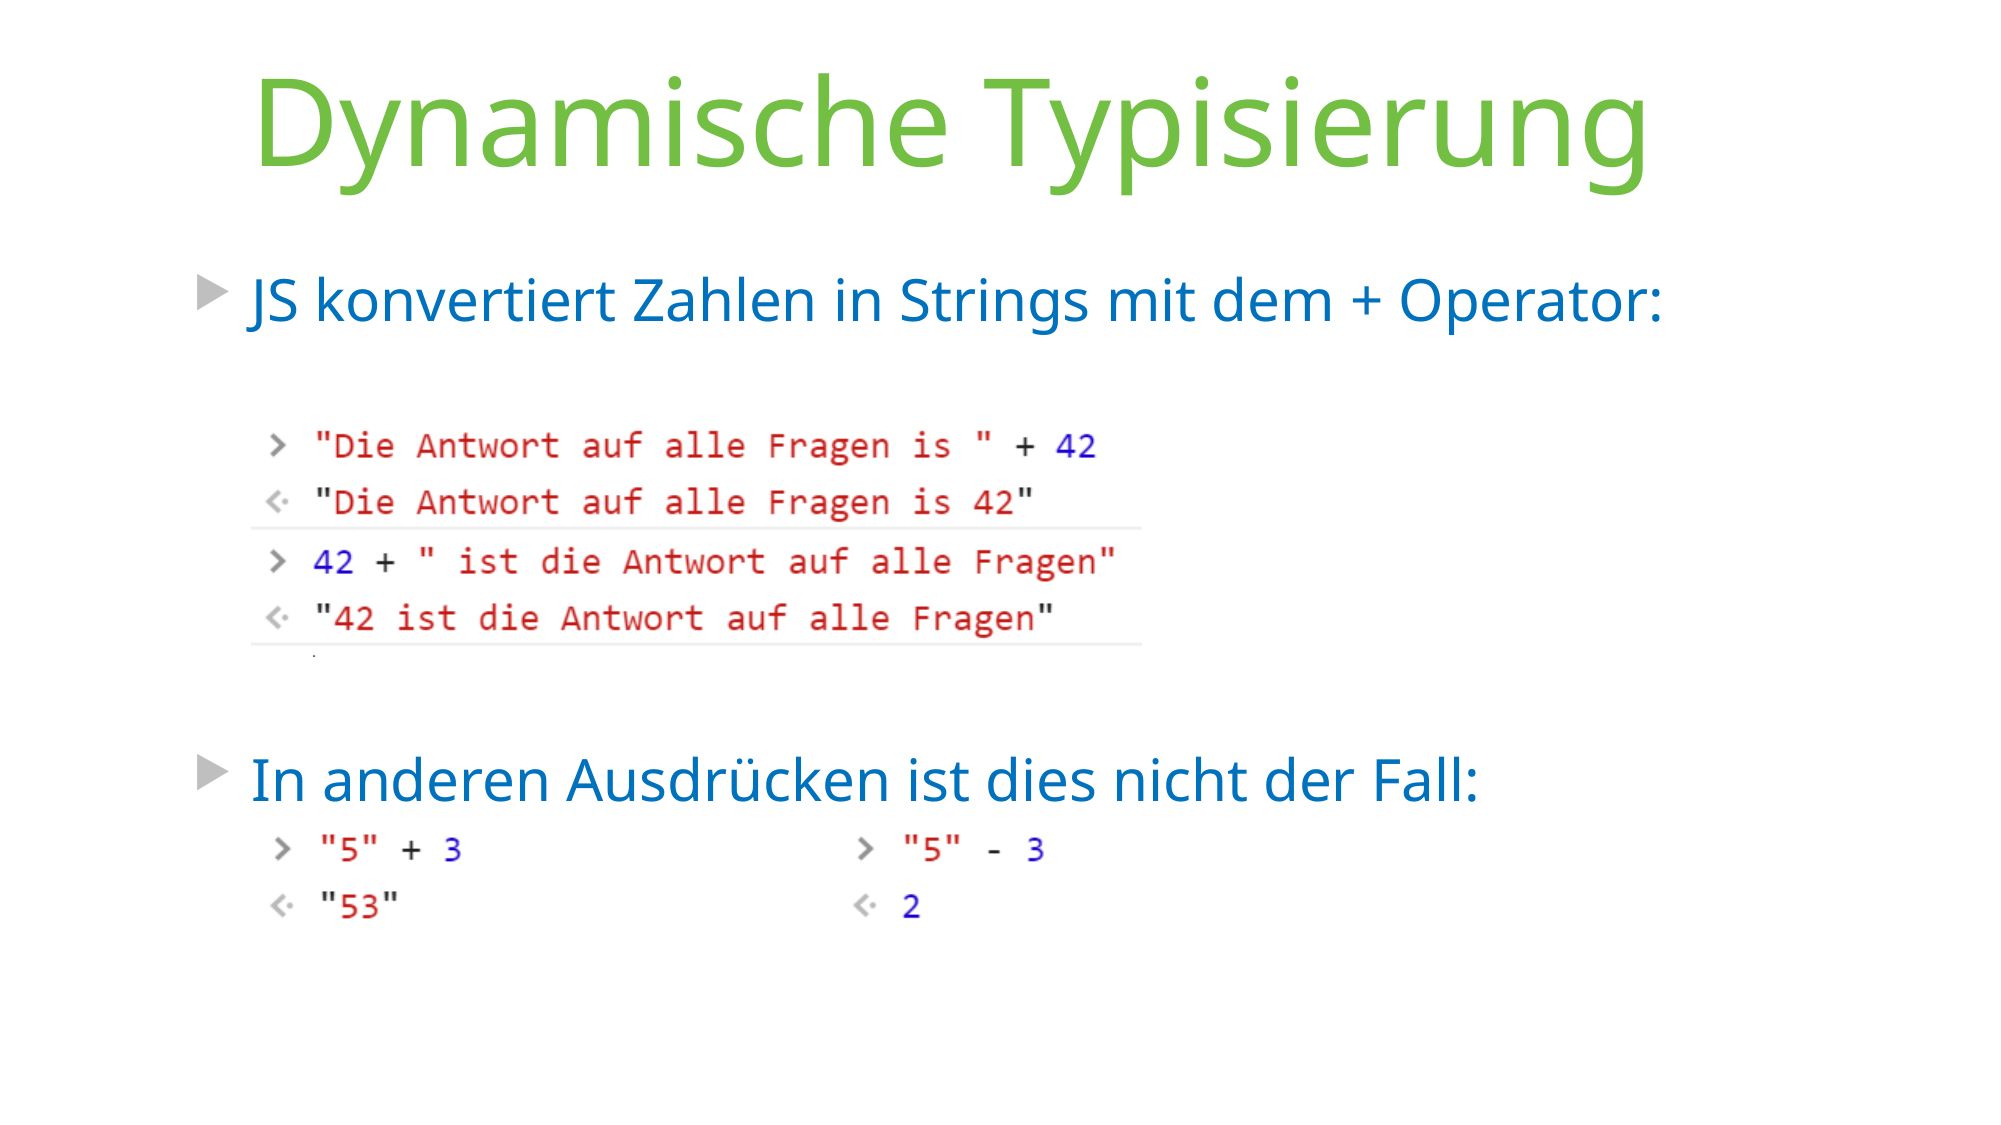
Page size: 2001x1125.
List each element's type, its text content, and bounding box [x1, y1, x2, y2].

title Dynamische Typisierung [250, 42, 1945, 192]
picture [251, 414, 1142, 657]
picture [251, 819, 486, 928]
picture [834, 819, 1061, 927]
list JS konvertiert Zahlen in Strings mit dem + Operator: In anderen Ausdrücken ist dies nicht der Fall: [191, 263, 1945, 1125]
